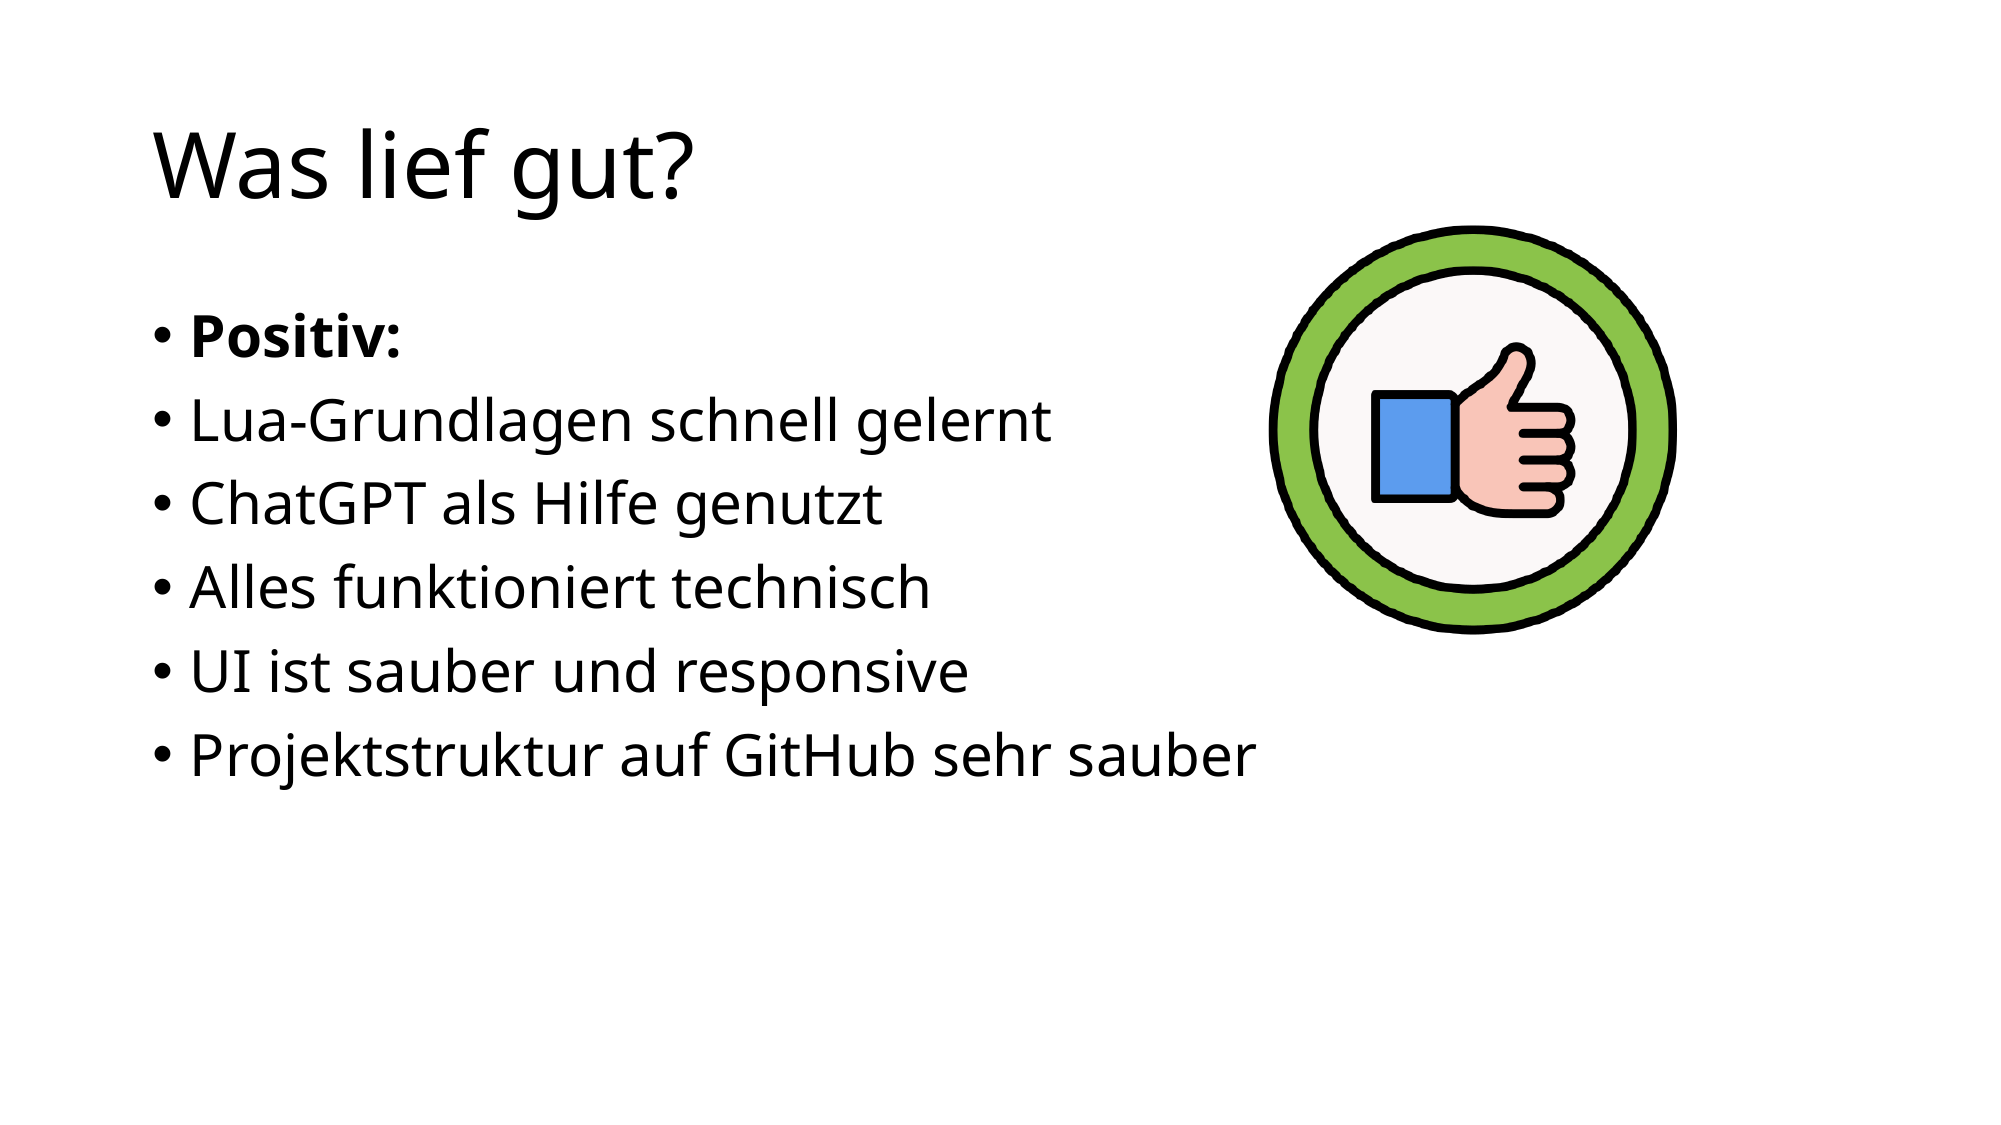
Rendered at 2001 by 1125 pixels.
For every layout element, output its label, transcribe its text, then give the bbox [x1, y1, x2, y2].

picture [1244, 201, 1701, 657]
title Was lief gut? [137, 59, 1863, 278]
list Positiv: Lua-Grundlagen schnell gelernt ChatGPT als Hilfe genutzt Alles funktioniert technisch UI ist sauber und responsive Projektstruktur auf GitHub sehr sauber [137, 299, 1863, 1014]
